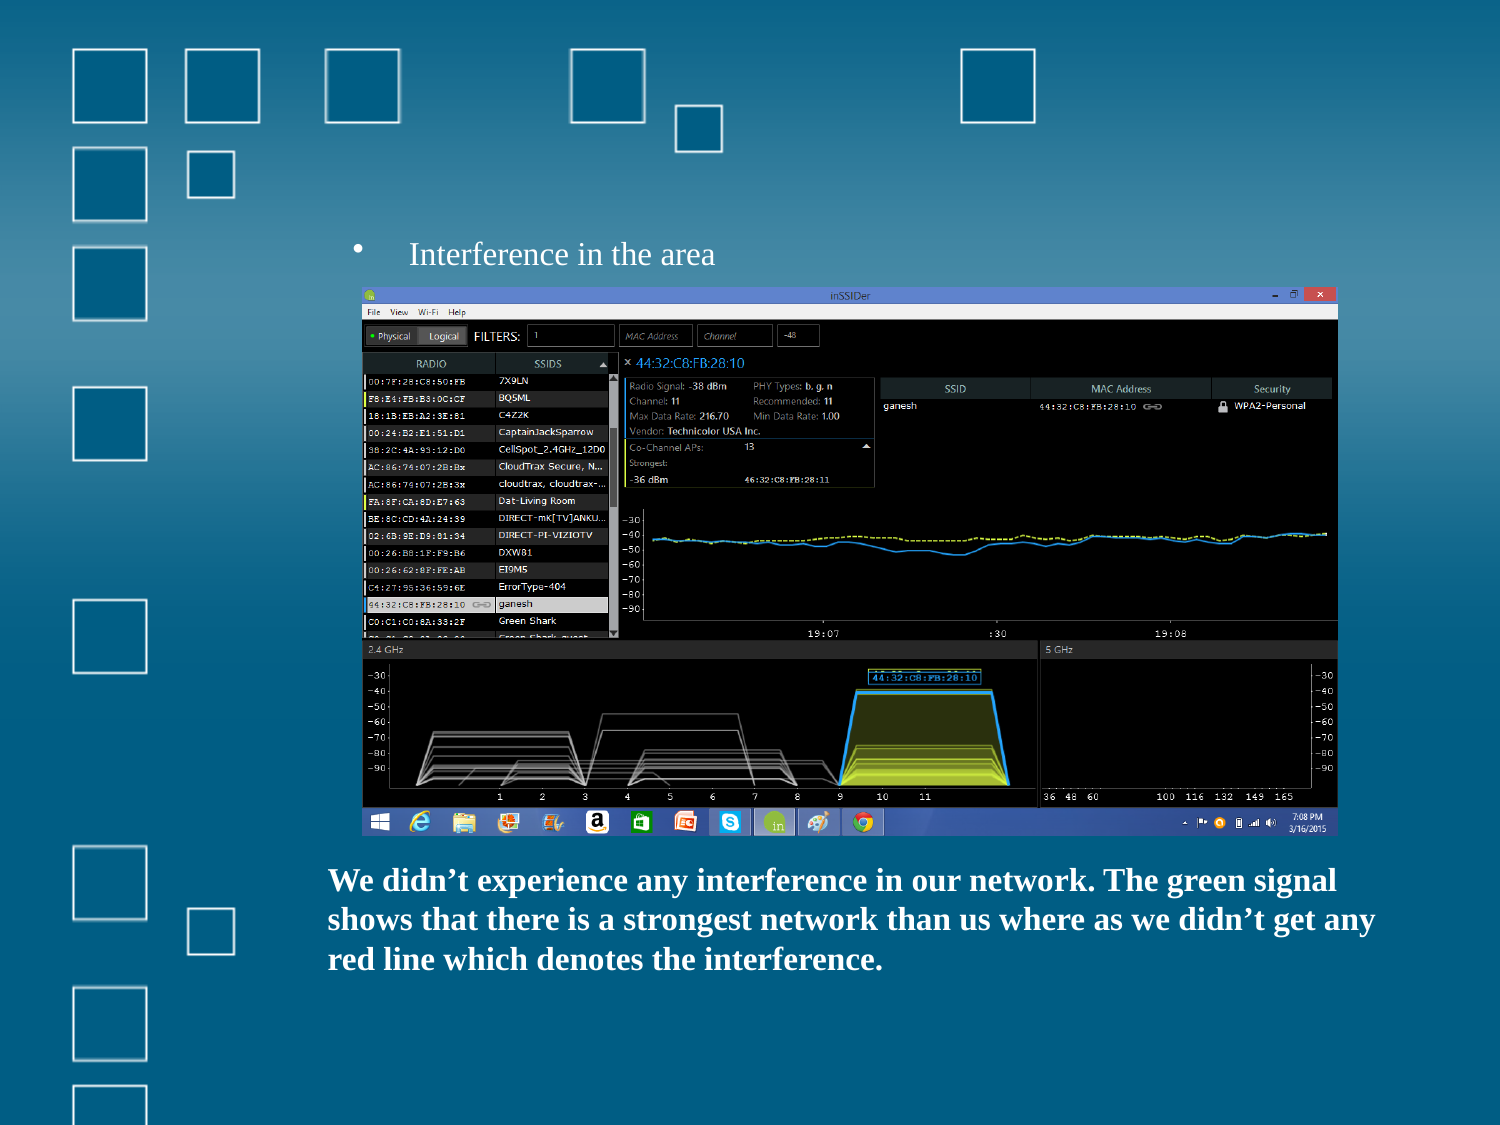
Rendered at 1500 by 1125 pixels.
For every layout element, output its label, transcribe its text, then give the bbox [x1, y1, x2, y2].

picture [1320, 876, 1325, 887]
picture [393, 876, 398, 887]
picture [72, 599, 147, 674]
picture [1237, 876, 1243, 887]
picture [583, 876, 587, 887]
picture [822, 876, 826, 887]
picture [412, 876, 418, 887]
picture [460, 876, 467, 887]
picture [590, 876, 596, 887]
picture [362, 287, 1338, 835]
picture [1135, 876, 1141, 887]
picture [1015, 876, 1023, 887]
picture [403, 876, 407, 887]
picture [511, 876, 515, 887]
picture [1200, 876, 1211, 887]
picture [716, 876, 722, 887]
title We didn’t experience any interference in our network. The green signal shows that there is a strongest network than us where as we didn’t get any red line which denotes the interference. [312, 887, 1401, 1026]
picture [1176, 876, 1181, 885]
picture [767, 876, 774, 887]
picture [930, 876, 934, 887]
picture [343, 876, 354, 887]
picture [829, 876, 835, 887]
picture [1047, 876, 1052, 887]
picture [1057, 876, 1068, 887]
picture [1230, 876, 1234, 887]
picture [1146, 876, 1157, 887]
picture [727, 876, 734, 887]
picture [840, 876, 846, 887]
picture [895, 876, 900, 887]
picture [806, 876, 818, 887]
picture [737, 876, 749, 887]
picture [1214, 876, 1226, 887]
picture [753, 876, 759, 887]
picture [989, 876, 1001, 887]
picture [72, 845, 147, 922]
picture [1187, 876, 1191, 887]
picture [361, 876, 372, 887]
picture [878, 876, 882, 887]
picture [793, 876, 800, 887]
picture [777, 876, 789, 887]
picture [421, 876, 426, 887]
picture [1128, 876, 1132, 887]
picture [545, 876, 549, 887]
picture [950, 876, 954, 887]
picture [331, 870, 342, 887]
picture [600, 876, 607, 887]
picture [1278, 876, 1290, 887]
picture [887, 876, 891, 887]
picture [615, 876, 627, 887]
picture [72, 985, 147, 1062]
picture [699, 876, 703, 887]
picture [1025, 878, 1032, 887]
picture [854, 876, 866, 887]
picture [1303, 876, 1309, 887]
picture [663, 876, 669, 887]
picture [656, 876, 660, 887]
picture [559, 876, 563, 887]
picture [187, 908, 235, 956]
picture [1112, 876, 1116, 887]
picture [972, 876, 976, 887]
picture [1255, 878, 1265, 887]
picture [921, 876, 926, 887]
picture [1072, 876, 1083, 887]
picture [431, 876, 435, 887]
picture [1169, 876, 1173, 887]
picture [1005, 876, 1012, 887]
picture [979, 876, 985, 887]
picture [438, 876, 444, 887]
picture [0, 11, 1500, 578]
picture [940, 876, 944, 887]
picture [913, 876, 918, 887]
picture [494, 876, 503, 887]
picture [1039, 876, 1044, 887]
picture [72, 1085, 147, 1125]
picture [645, 876, 650, 887]
picture [517, 876, 525, 887]
picture [529, 876, 540, 887]
picture [567, 876, 579, 887]
picture [673, 876, 682, 887]
list Interference in the area [337, 224, 1376, 876]
picture [384, 876, 390, 887]
picture [479, 876, 490, 887]
